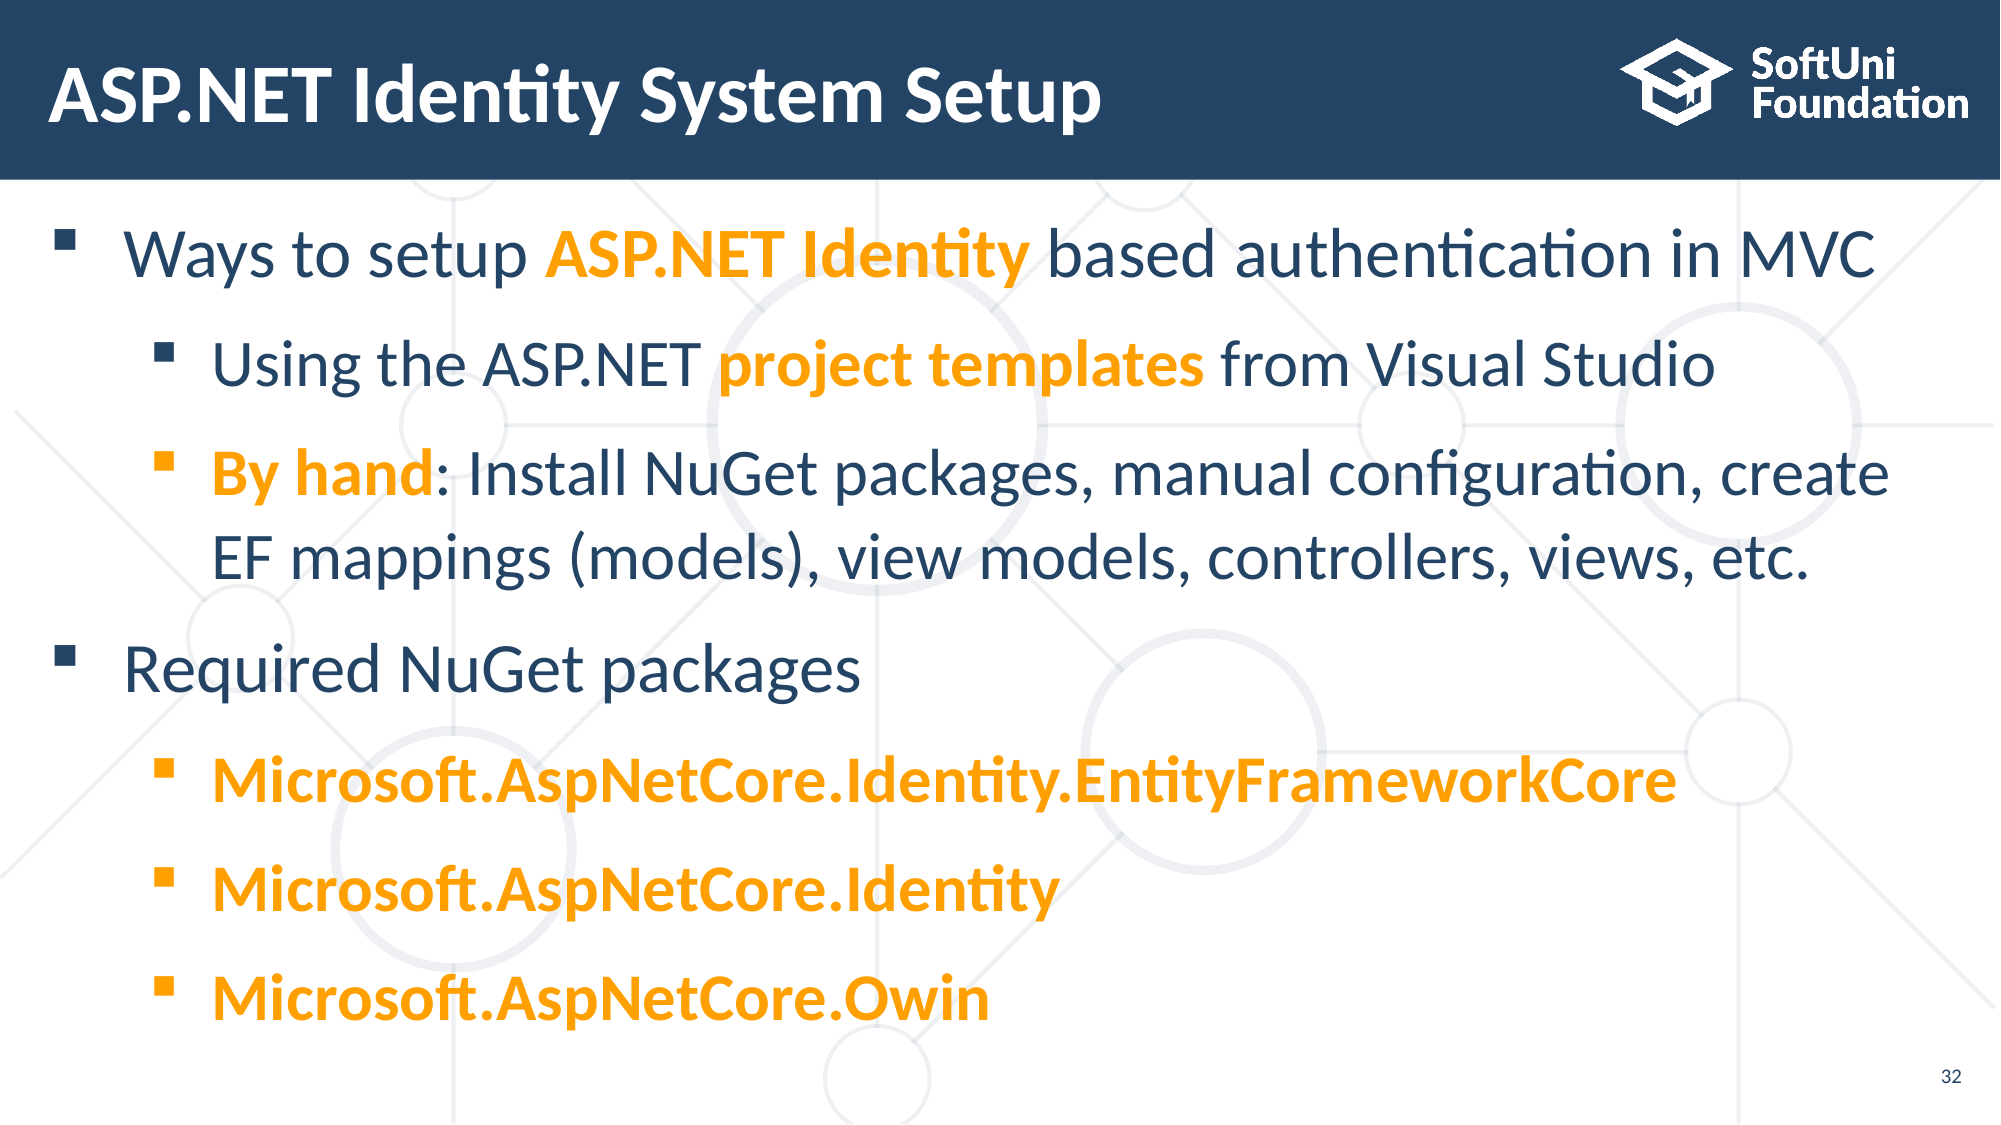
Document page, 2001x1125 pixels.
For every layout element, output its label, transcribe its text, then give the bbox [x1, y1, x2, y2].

title ASP.NET Identity System Setup [31, 16, 1591, 162]
slide_number 32 [1897, 1049, 1968, 1100]
list Ways to setup ASP.NET Identity based authentication in MVC Using the ASP.NET project templates from Visual Studio By hand: Install NuGet packages, manual configuration, create EF mappings (models), view models, controllers, views, etc. Required NuGet packages Microsoft.AspNetCore.Identity.EntityFrameworkCore Microsoft.AspNetCore.Identity Microsoft.AspNetCore.Owin [31, 196, 1970, 1050]
picture [1619, 38, 1968, 126]
